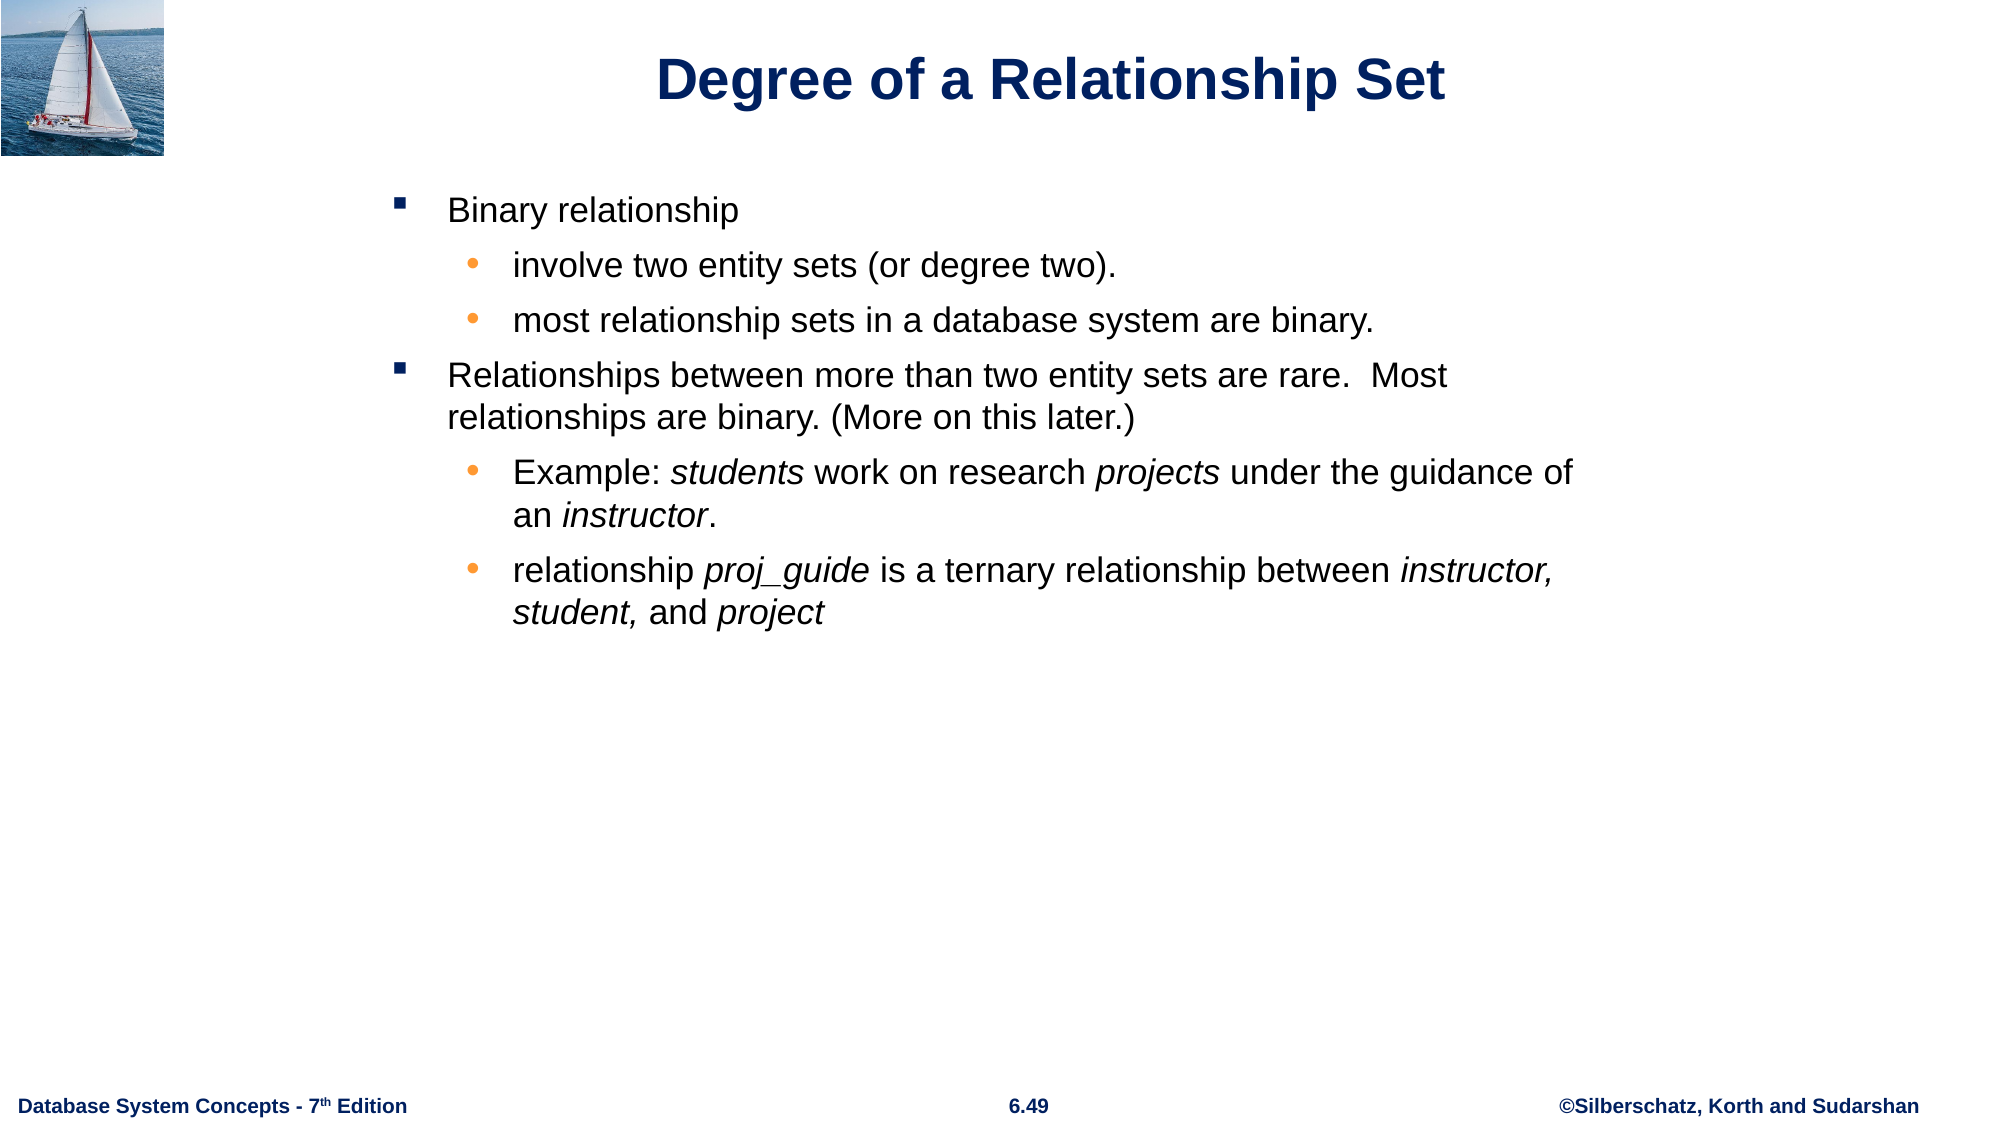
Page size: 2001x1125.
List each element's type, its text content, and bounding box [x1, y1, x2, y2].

list Binary relationship involve two entity sets (or degree two). most relationship sets in a database system are binary. Relationships between more than two entity sets are rare. Most relationships are binary. (More on this later.) Example: students work on research projects under the guidance of an instructor. relationship proj_guide is a ternary relationship between instructor, student, and project [376, 179, 1616, 800]
picture [1, 0, 164, 156]
title Degree of a Relationship Set [167, 18, 1935, 120]
